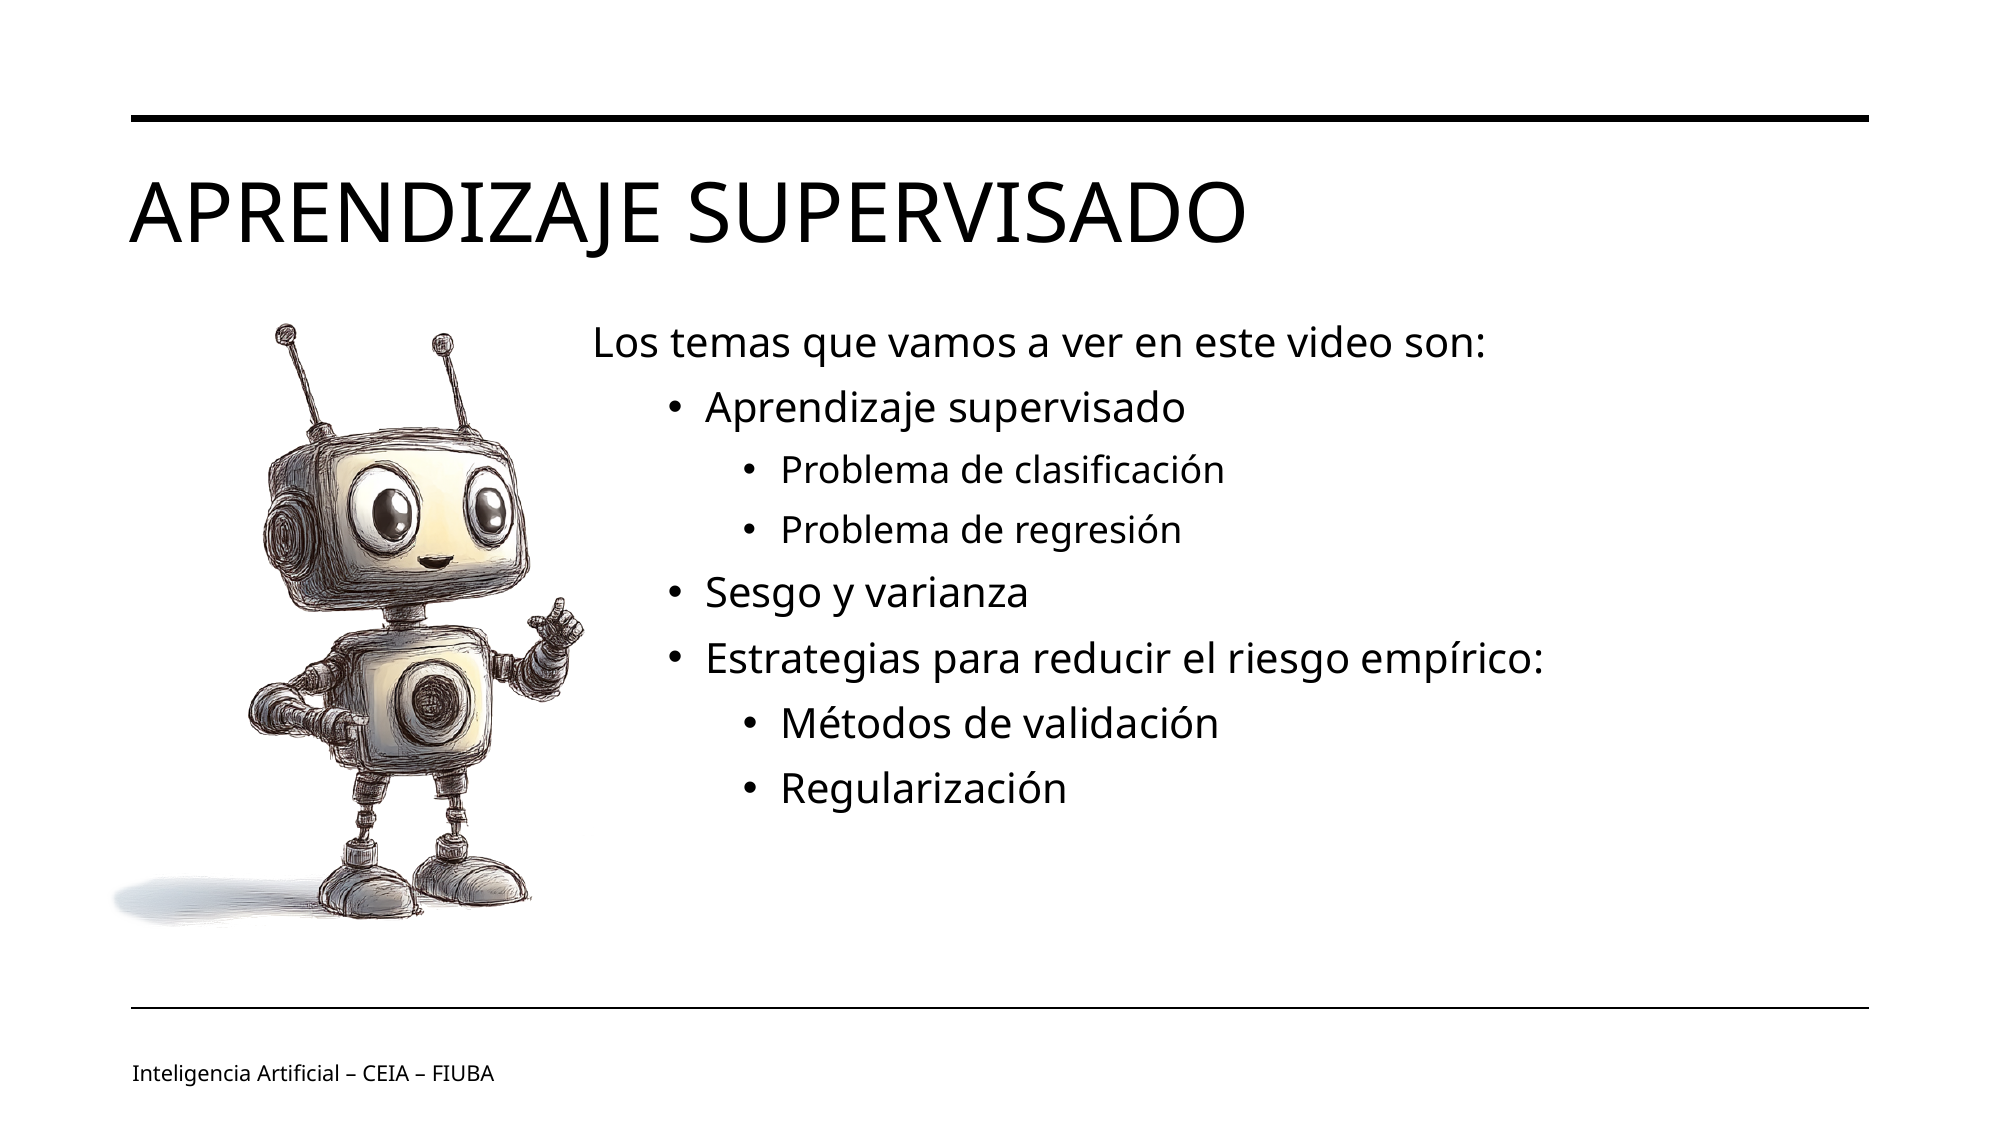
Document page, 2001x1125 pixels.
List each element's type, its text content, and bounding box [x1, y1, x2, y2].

title Aprendizaje supervisado [114, 151, 1869, 323]
footer Inteligencia Artificial – CEIA – FIUBA [117, 1042, 862, 1103]
list Los temas que vamos a ver en este video son: Aprendizaje supervisado Problema de clasificación Problema de regresión Sesgo y varianza Estrategias para reducir el riesgo empírico: Métodos de validación Regularización [577, 303, 1902, 974]
picture [98, 323, 619, 929]
